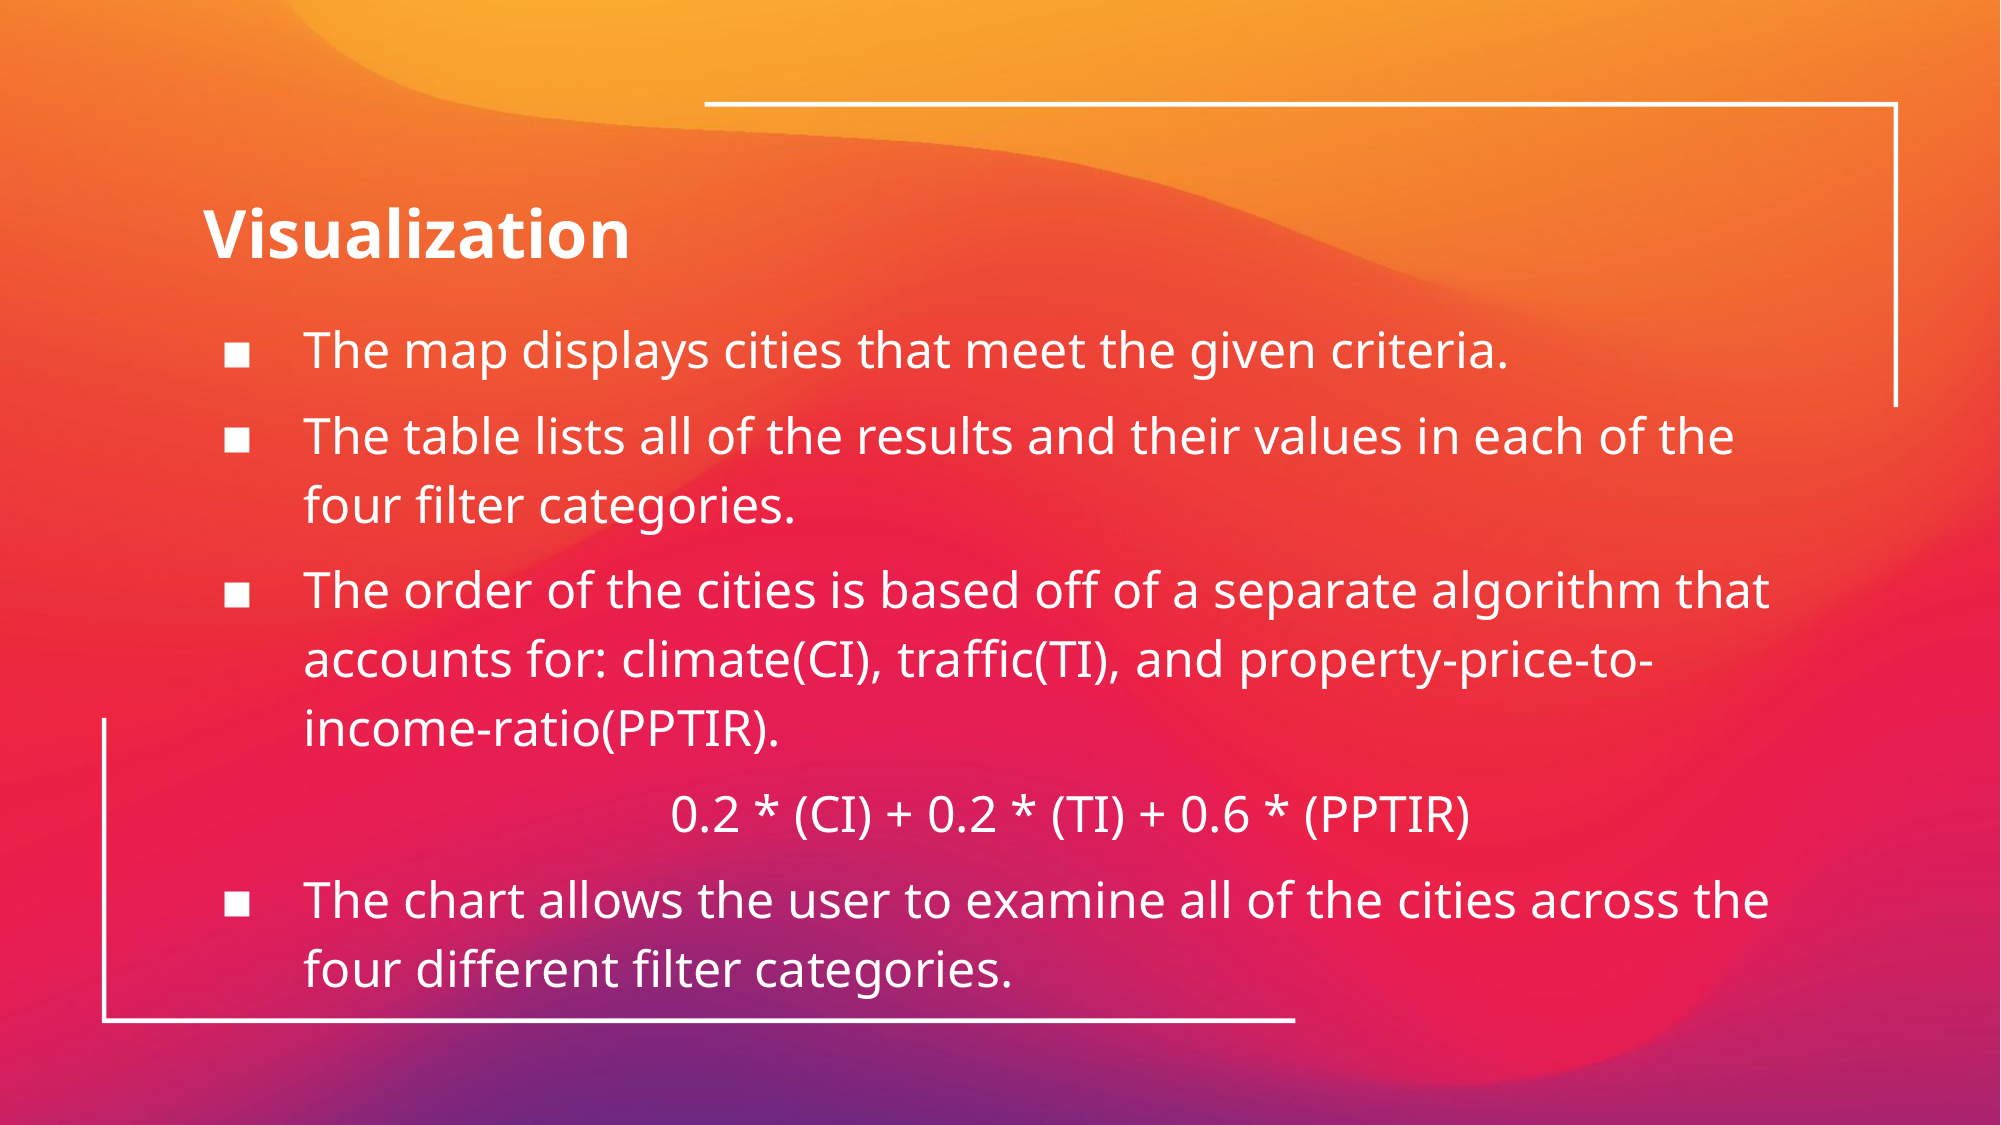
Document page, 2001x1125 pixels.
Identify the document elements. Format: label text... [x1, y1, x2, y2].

title Visualization [203, 193, 1797, 274]
picture [0, 0, 2001, 1125]
list The map displays cities that meet the given criteria. The table lists all of the results and their values in each of the four filter categories. The order of the cities is based off of a separate algorithm that accounts for: climate(CI), traffic(TI), and property-price-to-income-ratio(PPTIR). 0.2 * (CI) + 0.2 * (TI) + 0.6 * (PPTIR) The chart allows the user to examine all of the cities across the four different filter categories. [203, 309, 1797, 972]
